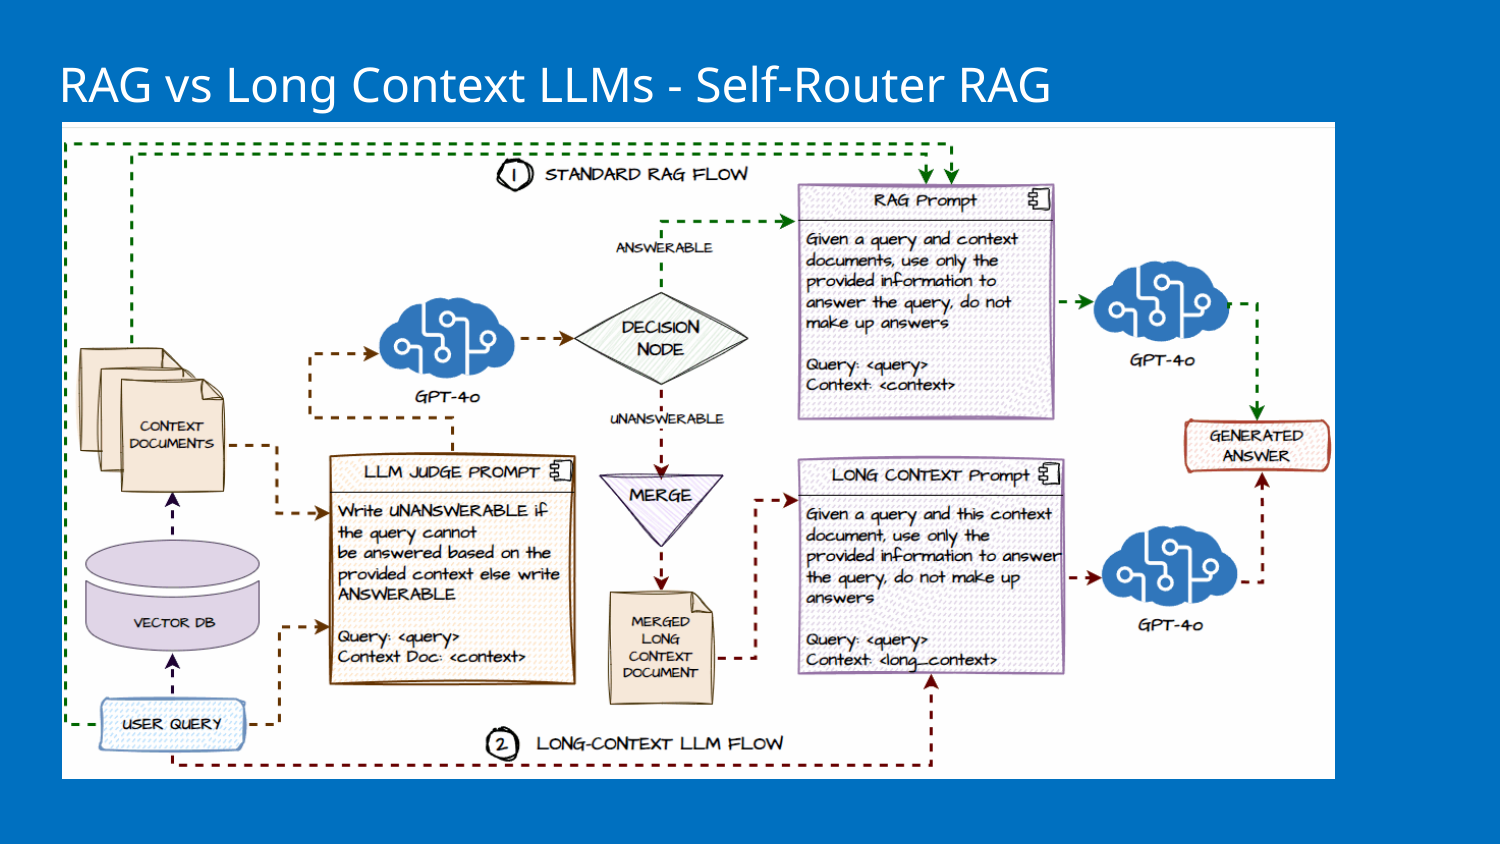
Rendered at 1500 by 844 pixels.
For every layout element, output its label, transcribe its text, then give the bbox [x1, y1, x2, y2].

picture [62, 121, 1335, 779]
text_box RAG vs Long Context LLMs - Self-Router RAG [58, 50, 1500, 101]
